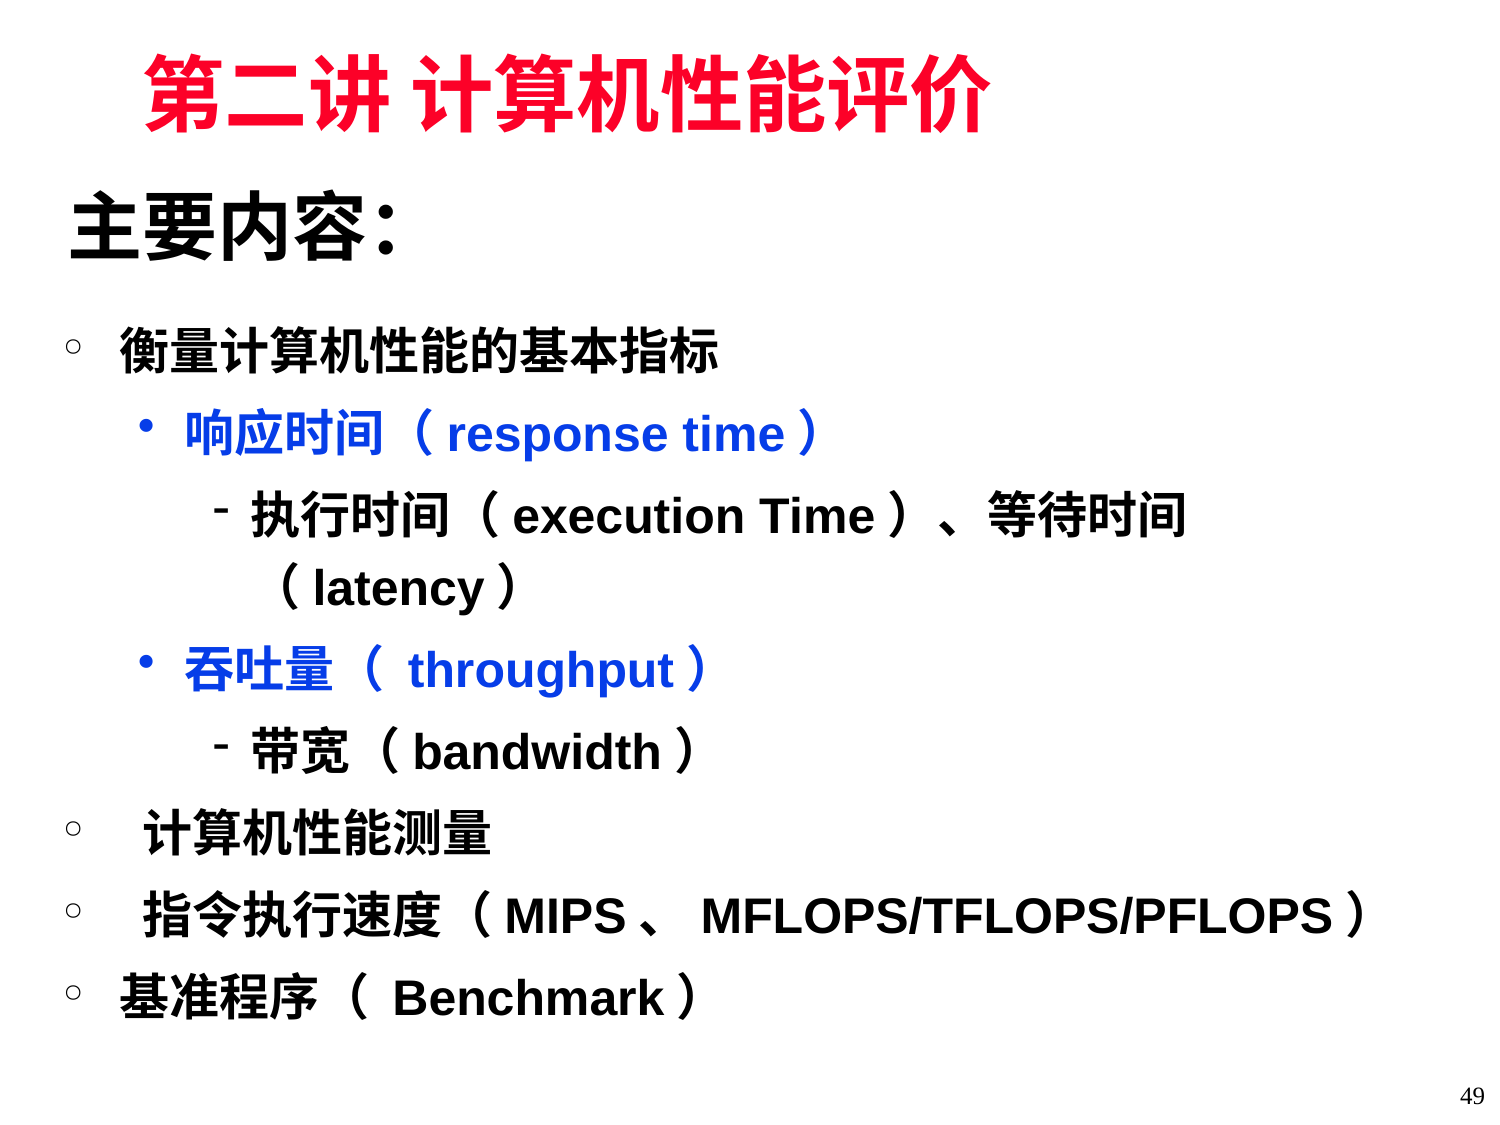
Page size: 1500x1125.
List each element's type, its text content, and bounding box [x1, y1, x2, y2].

slide_number 49 [1162, 1065, 1500, 1125]
text_box 主要内容： [52, 172, 560, 277]
list 衡量计算机性能的基本指标 响应时间（response time） 执行时间（execution Time）、等待时间（latency） 吞吐量（ throughput） 带宽（bandwidth） 计算机性能测量 指令执行速度（MIPS、MFLOPS/TFLOPS/PFLOPS） 基准程序（ Benchmark） [52, 303, 1488, 1044]
title 第二讲 计算机性能评价 [131, 51, 1055, 148]
